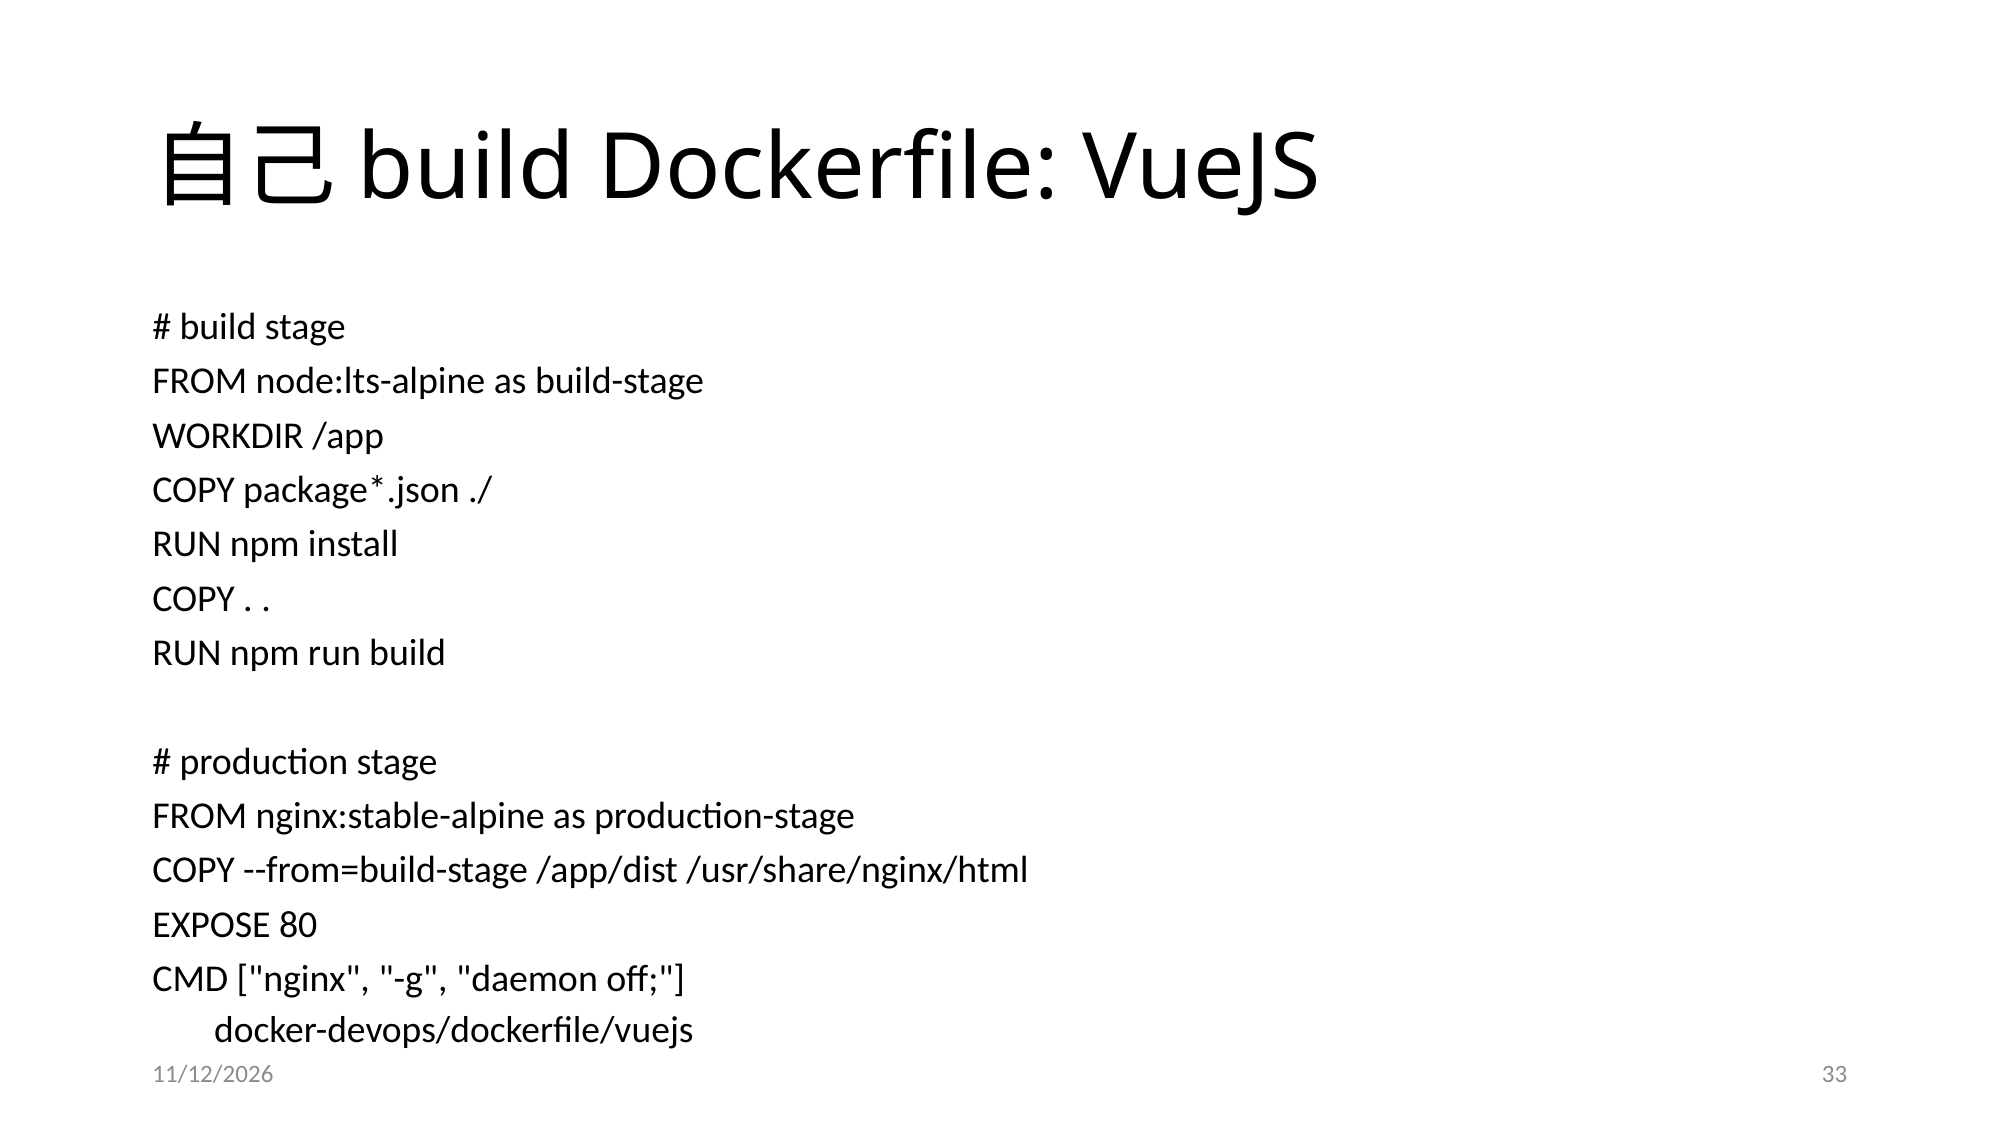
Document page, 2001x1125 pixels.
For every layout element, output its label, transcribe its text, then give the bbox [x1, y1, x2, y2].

text_box docker-devops/dockerfile/vuejs [199, 997, 1680, 1058]
title 自己build Dockerfile: VueJS [137, 59, 1863, 278]
slide_number 33 [1412, 1042, 1863, 1103]
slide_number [137, 1042, 588, 1103]
list # build stage FROM node:lts-alpine as build-stage WORKDIR /app COPY package*.json ./ RUN npm install COPY . . RUN npm run build # production stage FROM nginx:stable-alpine as production-stage COPY --from=build-stage /app/dist /usr/share/nginx/html EXPOSE 80 CMD ["nginx", "-g", "daemon off;"] [137, 299, 1863, 1014]
